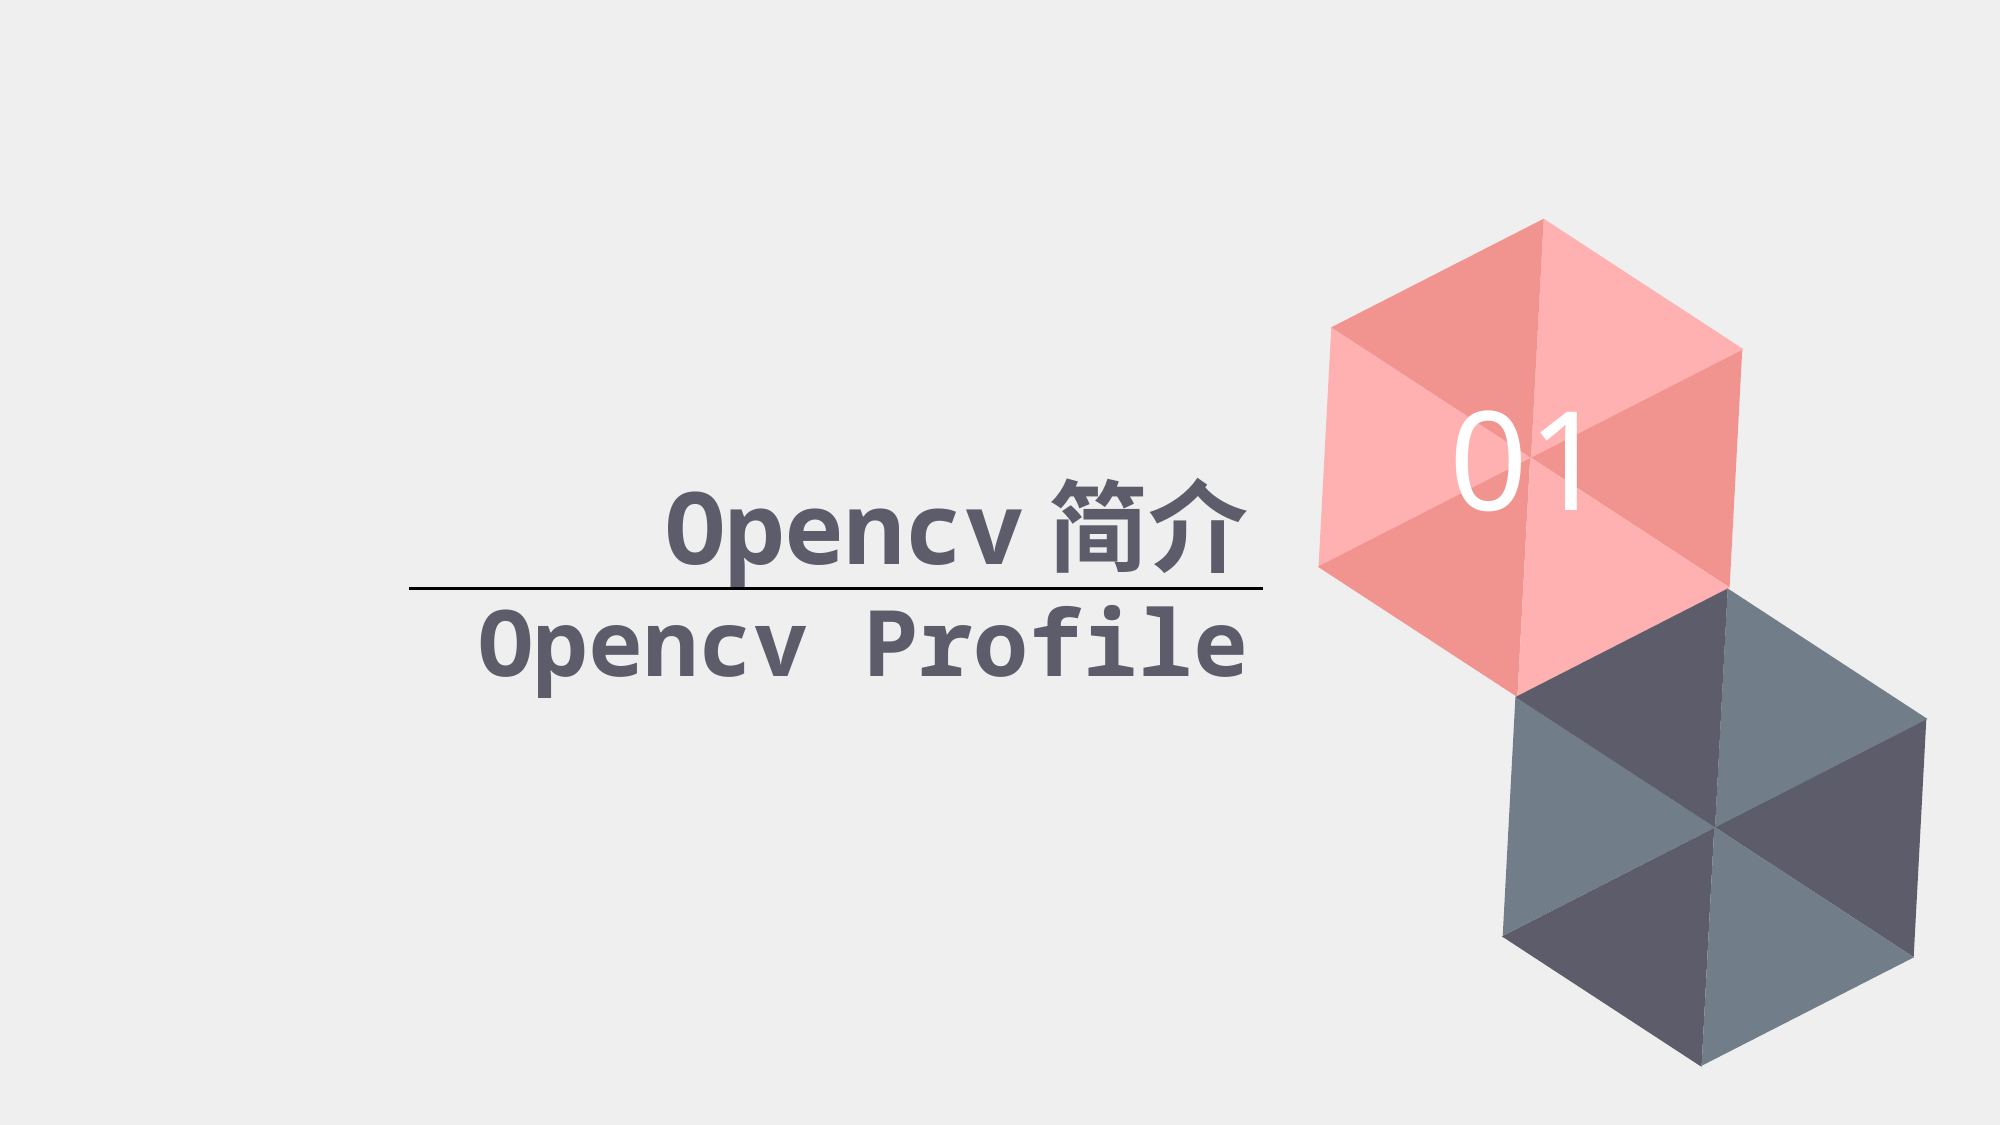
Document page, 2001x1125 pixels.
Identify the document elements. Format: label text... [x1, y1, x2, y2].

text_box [1291, 228, 2000, 1090]
text_box Opencv简介 Opencv Profile [281, 456, 1264, 702]
